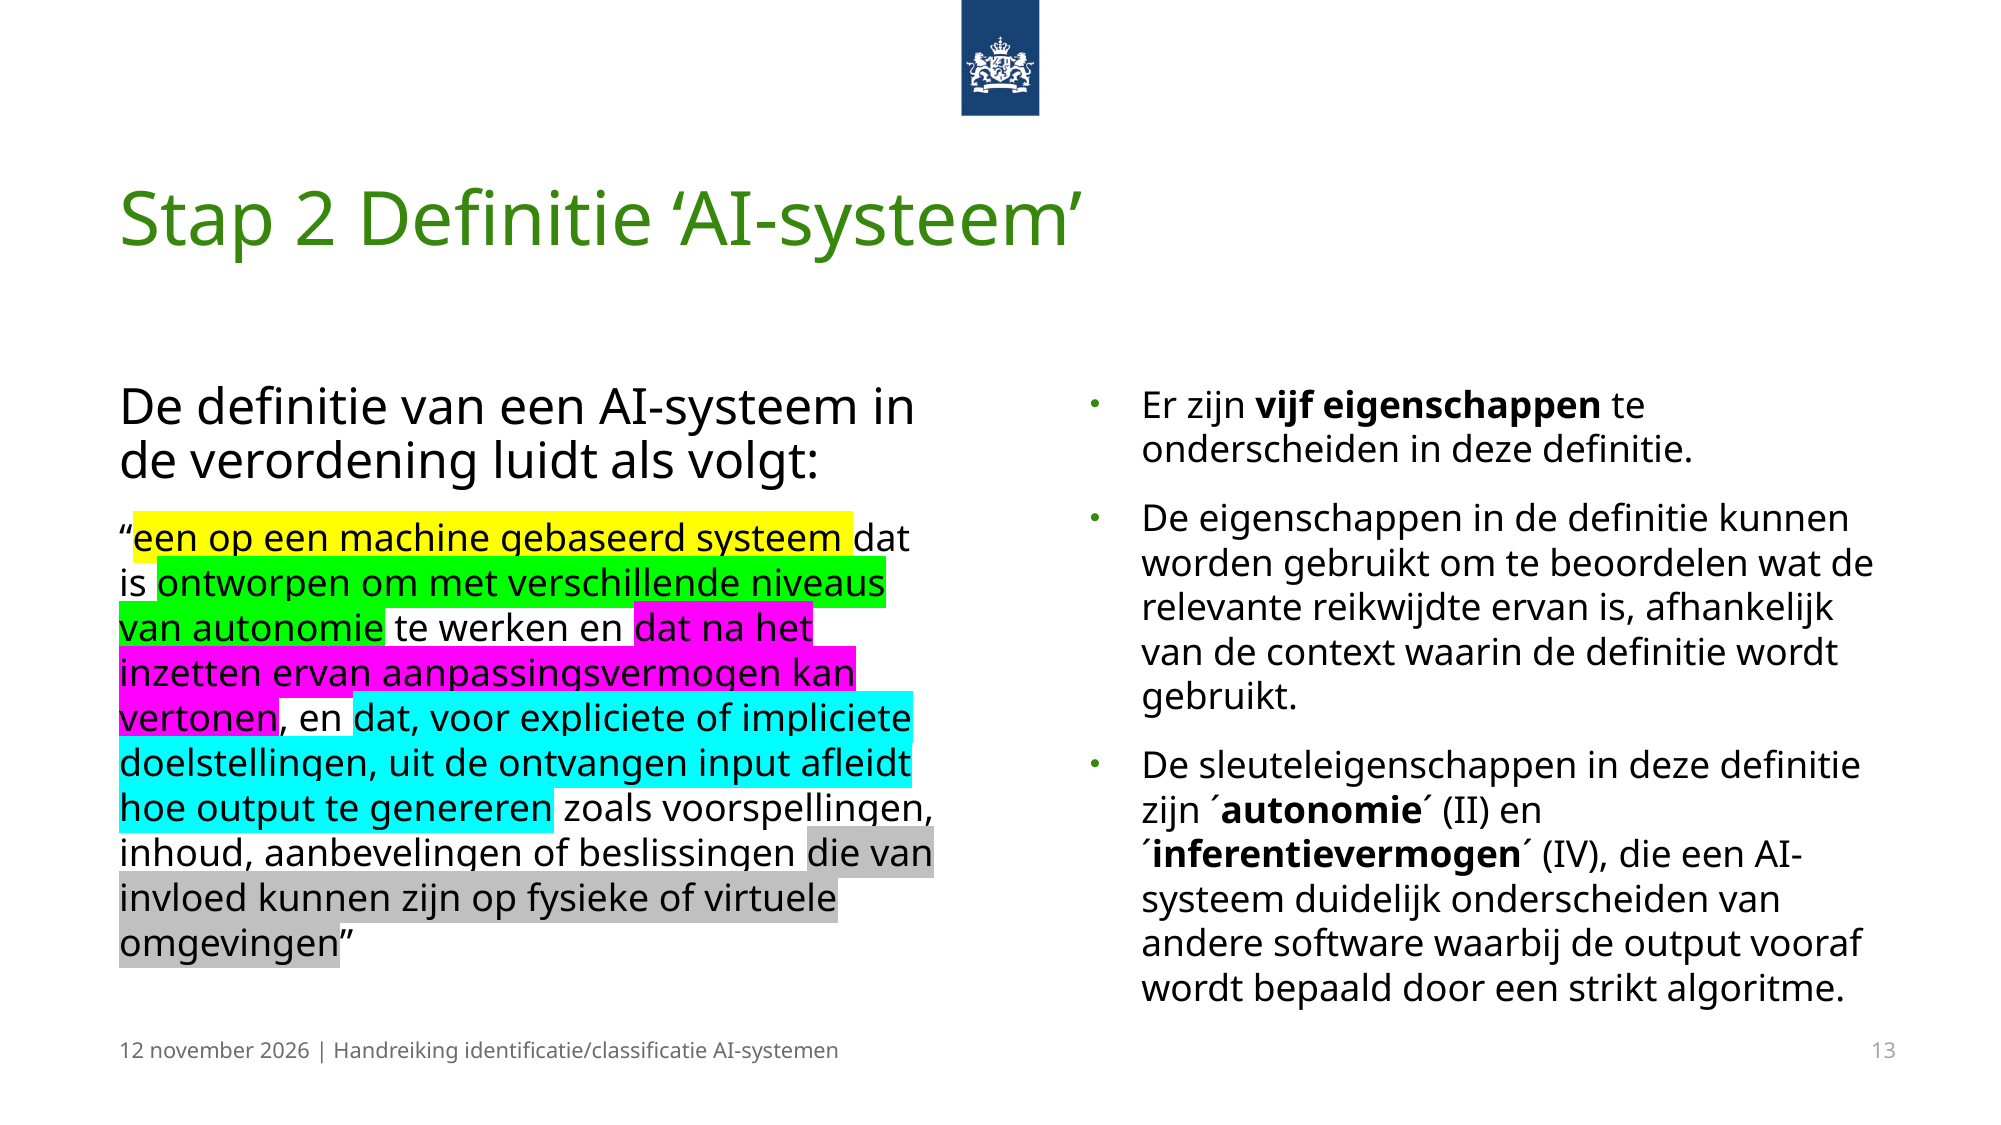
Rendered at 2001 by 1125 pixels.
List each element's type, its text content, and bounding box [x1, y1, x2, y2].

picture [0, 0, 2000, 174]
footer 13 december 2024 | Handreiking identificatie/classificatie AI-systemen [104, 1020, 925, 1074]
title Stap 2 Definitie ‘AI-systeem’ [104, 172, 1897, 329]
list Er zijn vijf eigenschappen te onderscheiden in deze definitie. De eigenschappen in de definitie kunnen worden gebruikt om te beoordelen wat de relevante reikwijdte ervan is, afhankelijk van de context waarin de definitie wordt gebruikt. De sleuteleigenschappen in deze definitie zijn ´autonomie´ (II) en ´inferentievermogen´ (IV), die een AI-systeem duidelijk onderscheiden van andere software waarbij de output vooraf wordt bepaald door een strikt algoritme. [1074, 373, 1896, 1020]
slide_number 13 [1074, 1020, 1897, 1074]
list De definitie van een AI-systeem in de verordening luidt als volgt: “een op een machine gebaseerd systeem dat is ontworpen om met verschillende niveaus van autonomie te werken en dat na het inzetten ervan aanpassingsvermogen kan vertonen, en dat, voor expliciete of impliciete doelstellingen, uit de ontvangen input afleidt hoe output te genereren zoals voorspellingen, inhoud, aanbevelingen of beslissingen die van invloed kunnen zijn op fysieke of virtuele omgevingen” [104, 373, 962, 1021]
